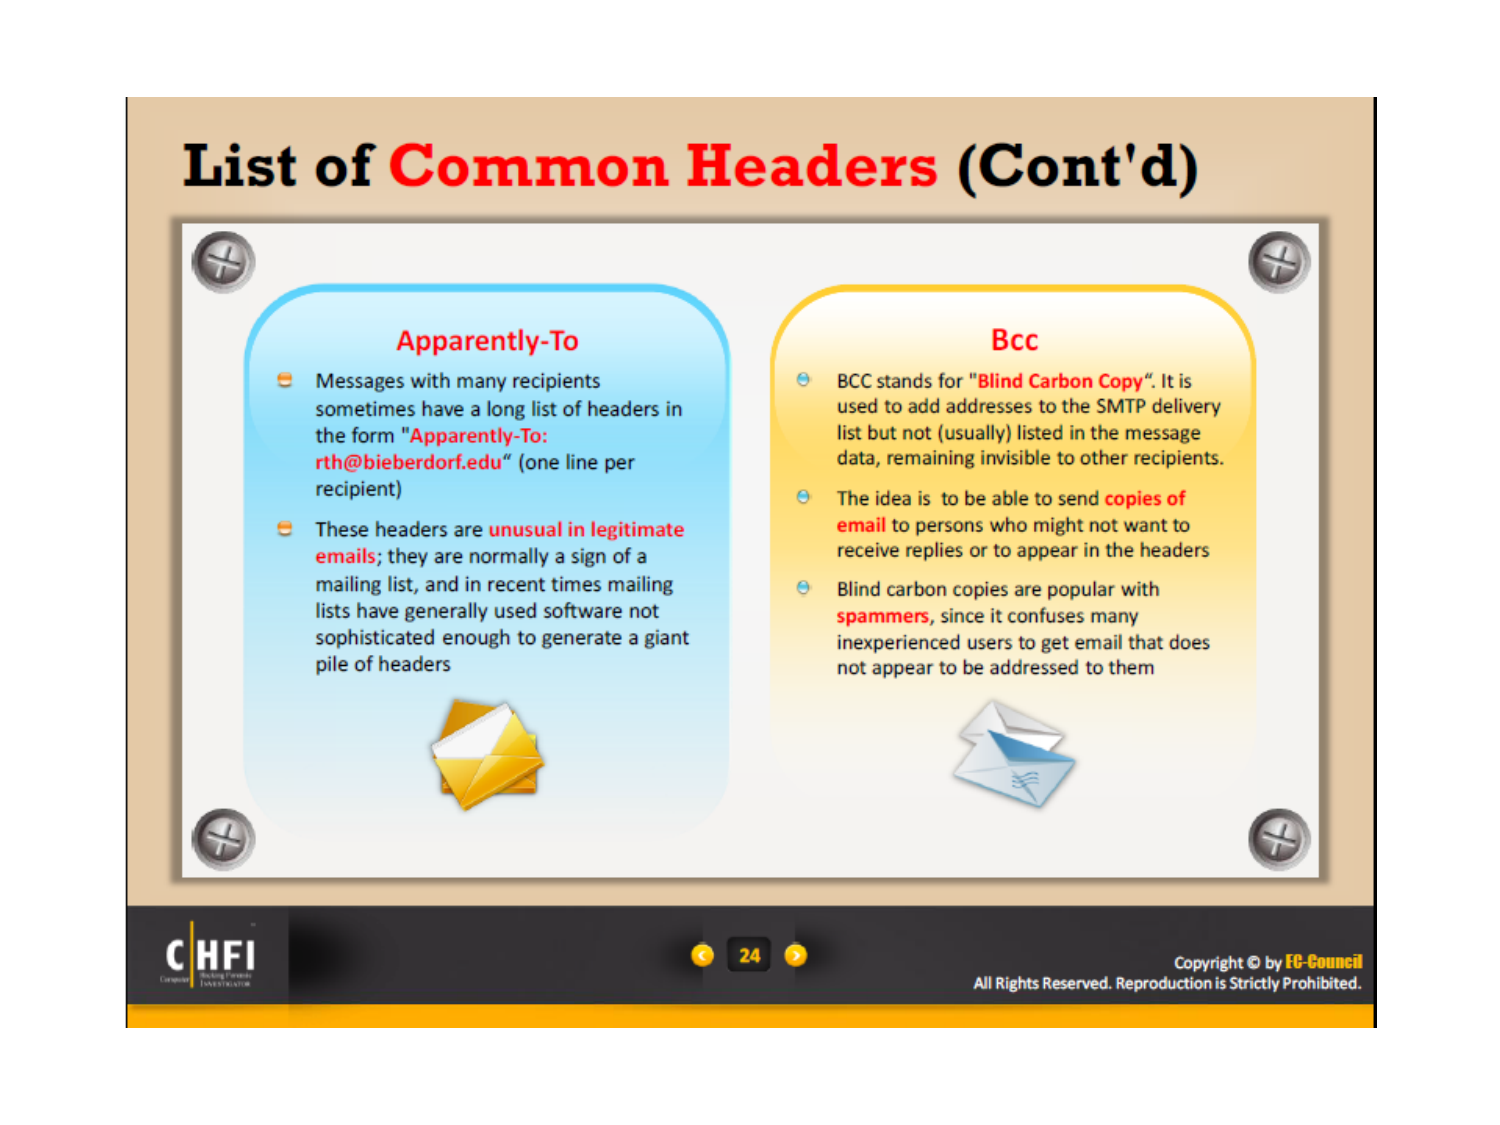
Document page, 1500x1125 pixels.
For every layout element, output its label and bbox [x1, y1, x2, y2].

picture [123, 97, 1377, 1028]
